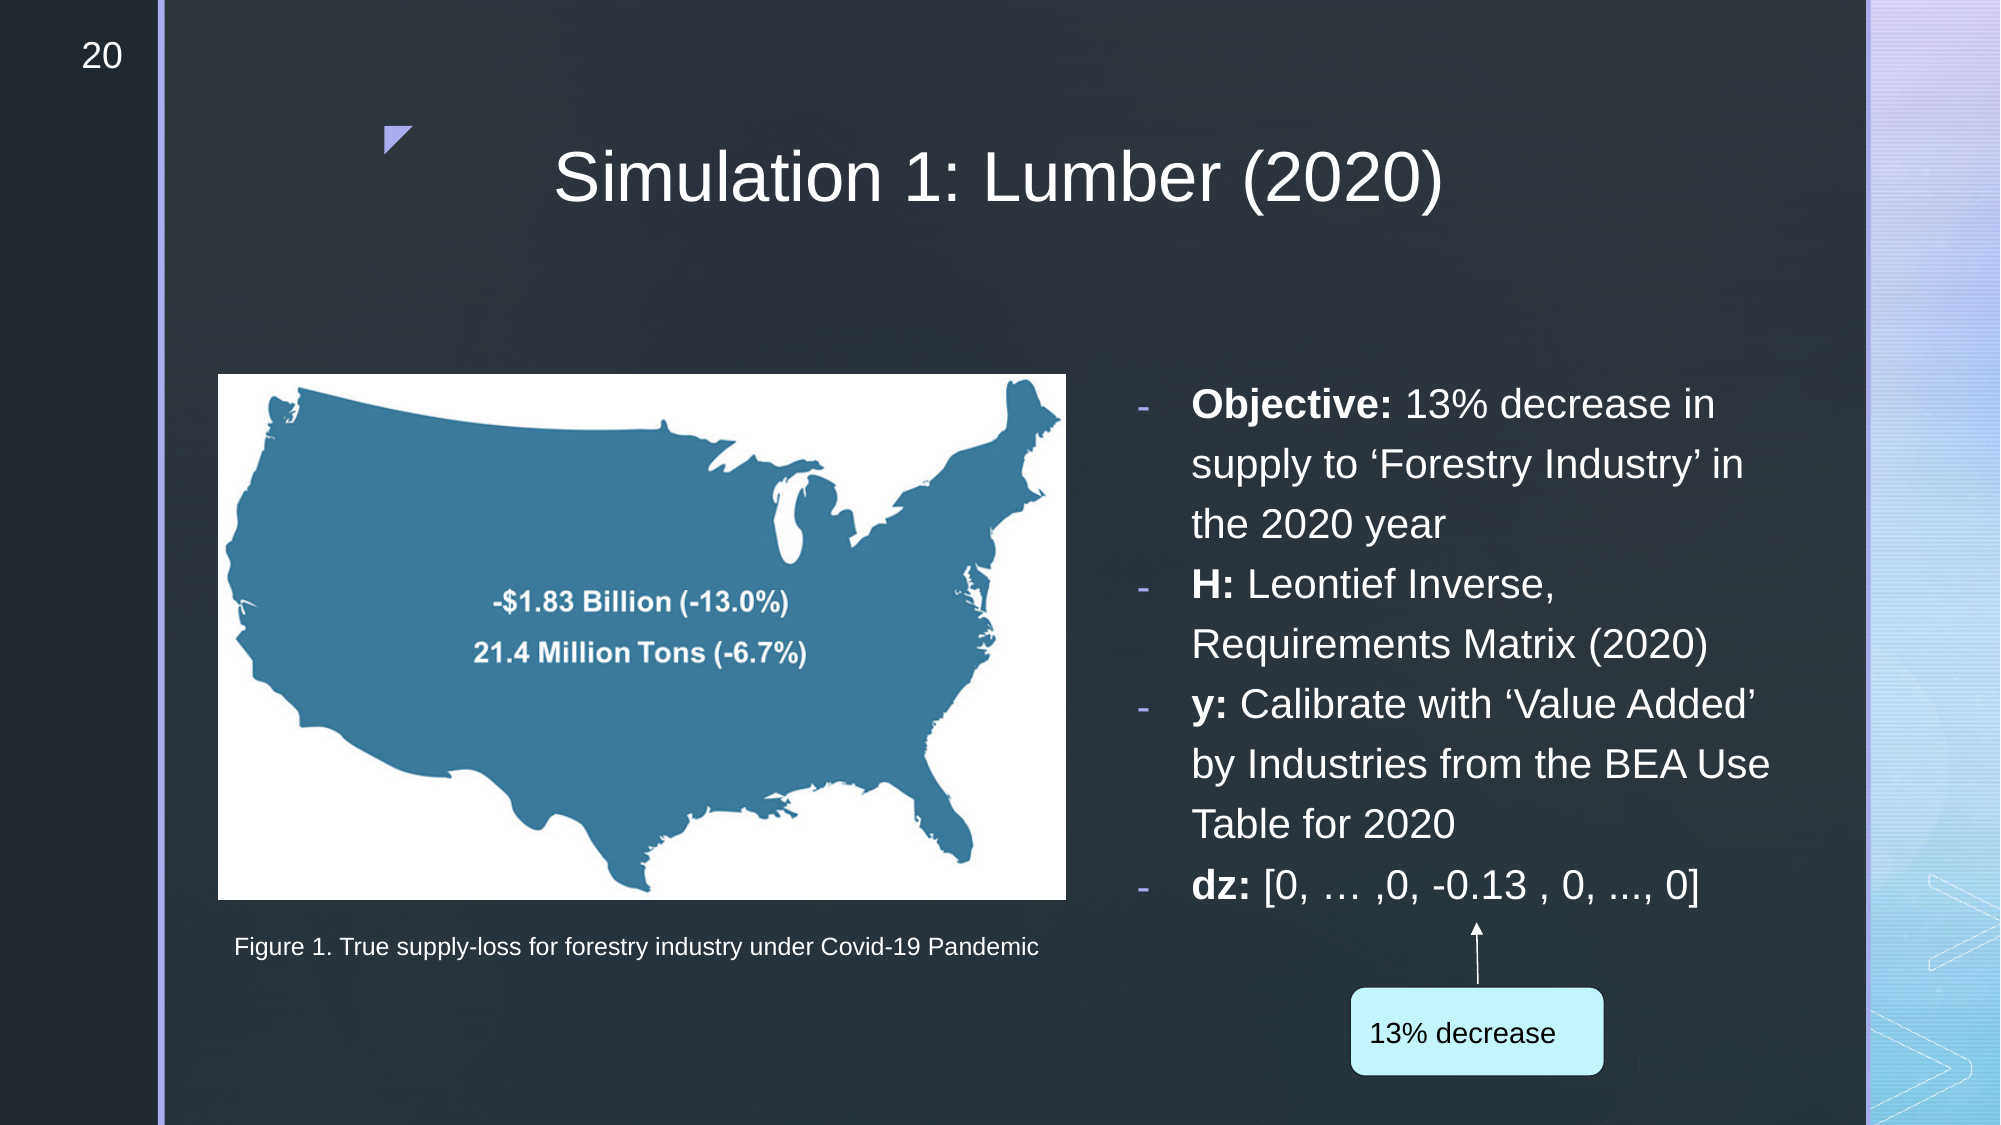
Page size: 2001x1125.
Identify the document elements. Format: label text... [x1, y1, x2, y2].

text_box 13% decrease [1350, 986, 1605, 1077]
picture [218, 374, 1066, 900]
title Simulation 1: Lumber (2020) [347, 132, 1653, 310]
text_box Figure 1. True supply-loss for forestry industry under Covid-19 Pandemic [219, 915, 1070, 976]
list Objective: 13% decrease in supply to ‘Forestry Industry’ in the 2020 year H: Leontief Inverse, Requirements Matrix (2020) y: Calibrate with ‘Value Added’ by Industries from the BEA Use Table for 2020 dz: [0, … ,0, -0.13 , 0, ..., 0] [1101, 309, 1791, 966]
picture [1871, 0, 2001, 1125]
slide_number ‹#› [25, 26, 131, 80]
